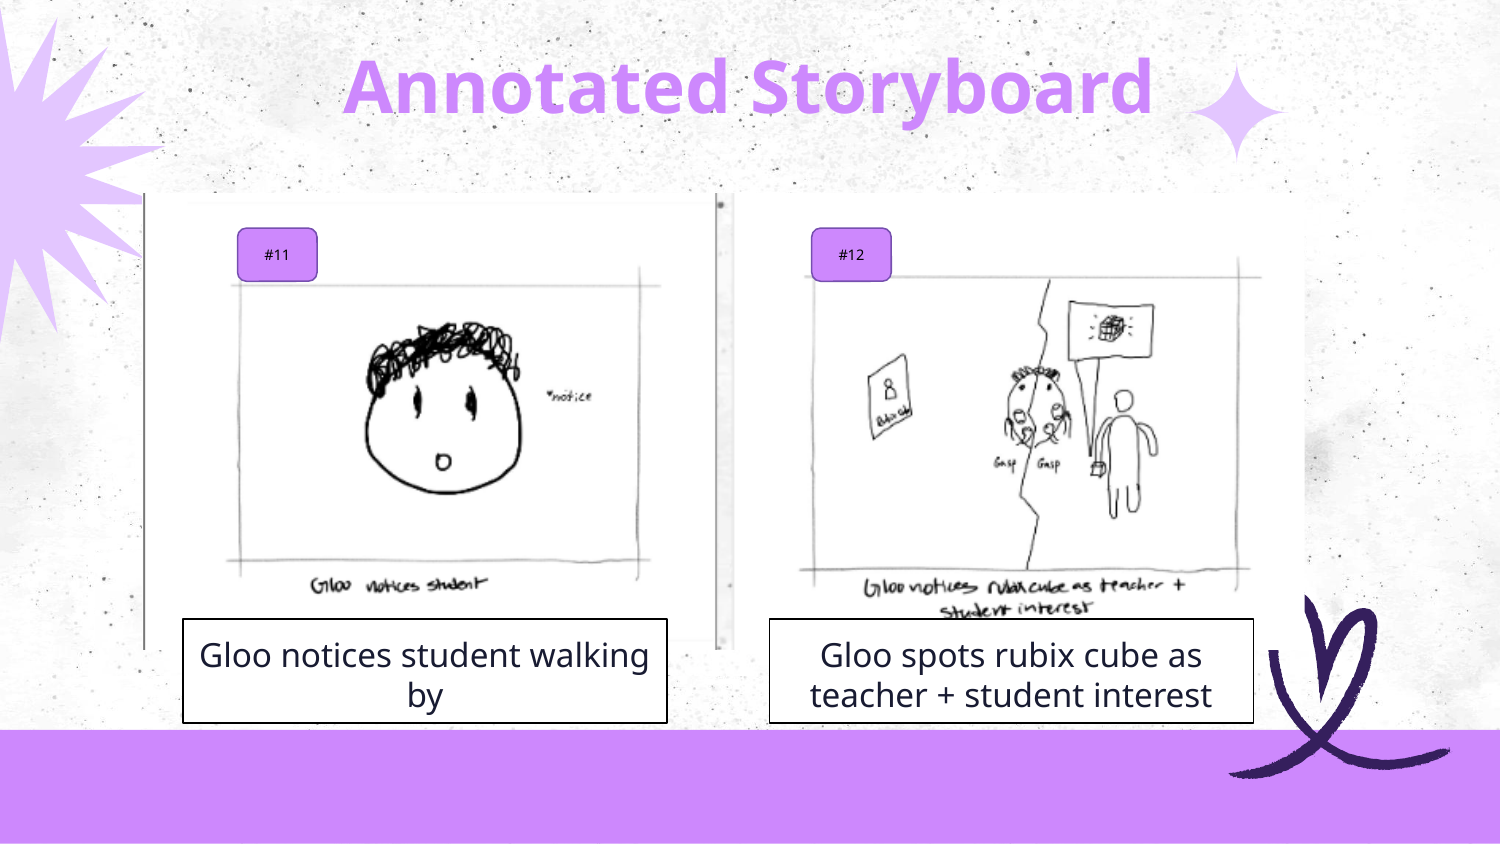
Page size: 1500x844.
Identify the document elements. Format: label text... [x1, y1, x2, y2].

text_box [1204, 60, 1289, 165]
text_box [1227, 591, 1453, 780]
title Annotated Storyboard [296, 25, 1204, 192]
text_box Gloo notices student walking by [182, 683, 668, 723]
text_box Gloo spots rubix cube as teacher + student interest [769, 683, 1222, 723]
text_box [0, 6, 166, 344]
picture [0, 0, 1500, 729]
